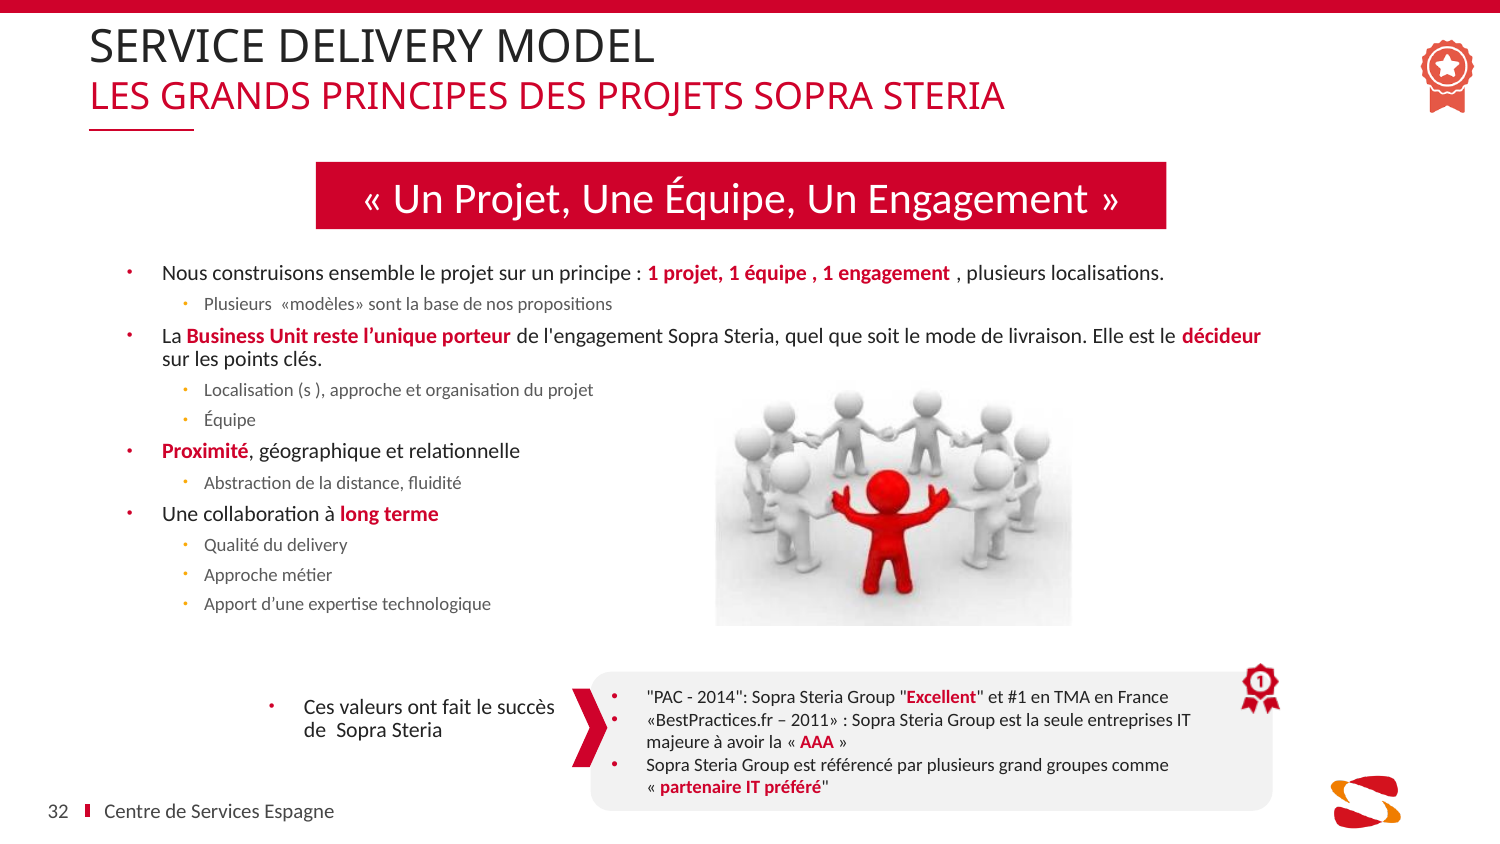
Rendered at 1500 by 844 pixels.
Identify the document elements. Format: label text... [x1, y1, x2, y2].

picture [714, 362, 1073, 627]
picture [1319, 767, 1412, 836]
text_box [253, 671, 1273, 812]
footer Centre de Services Espagne [89, 800, 649, 821]
picture [1408, 38, 1485, 115]
slide_number 32 [20, 800, 69, 821]
text_box Nous construisons ensemble le projet sur un principe : 1 projet, 1 équipe , 1 engagement , plusieurs localisations. Plusieurs «modèles» sont la base de nos propositions La Business Unit reste l’unique porteur de l'engagement Sopra Steria, quel que soit le mode de livraison. Elle est le décideur sur les points clés. Localisation (s ), approche et organisation du projet Équipe Proximité, géographique et relationnelle Abstraction de la distance, fluidité Une collaboration à long terme Qualité du delivery Approche métier Apport d’une expertise technologique [112, 254, 1282, 623]
title service delivery model [89, 2, 1410, 44]
text_box « Un Projet, Une Équipe, Un Engagement » [315, 161, 1167, 230]
list les Grands principes des projets Sopra Steria [89, 80, 1403, 114]
picture [1235, 662, 1286, 714]
